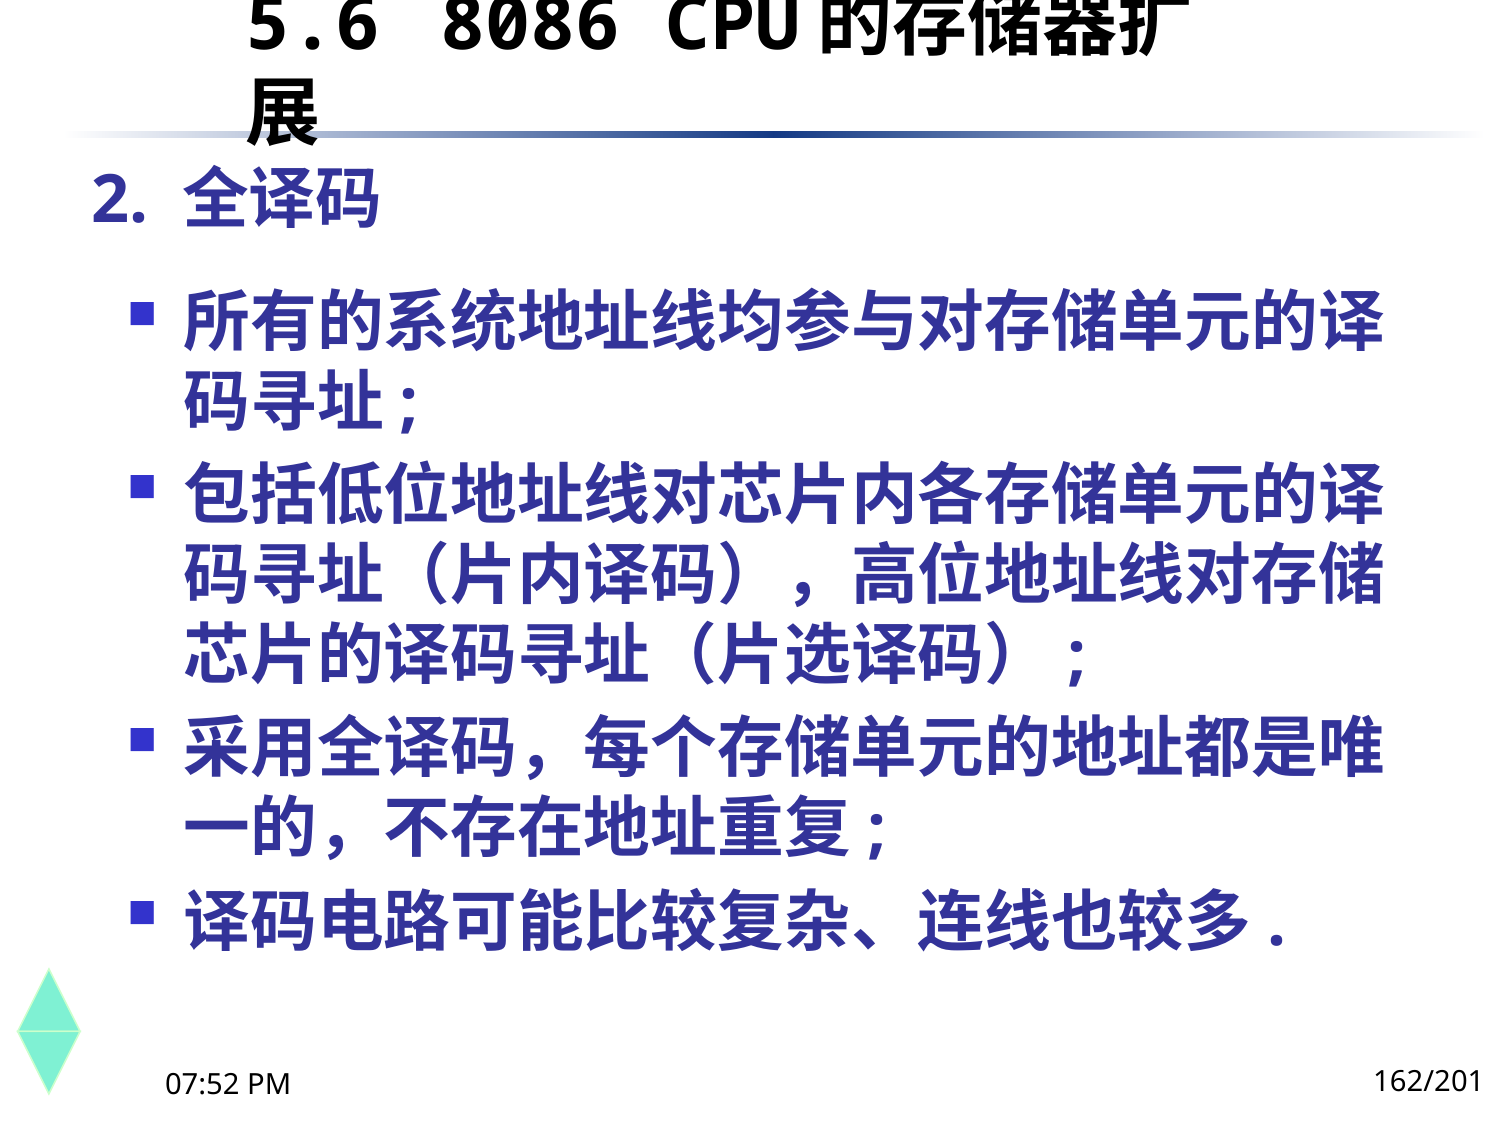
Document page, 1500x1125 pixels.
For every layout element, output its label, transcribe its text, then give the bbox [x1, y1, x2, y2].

text_box 5.6 8086 CPU的存储器扩展 [230, 0, 1282, 155]
slide_number 下午8时26分 [149, 1037, 463, 1113]
title 2. 全译码 [76, 94, 526, 298]
list 所有的系统地址线均参与对存储单元的译码寻址; 包括低位地址线对芯片内各存储单元的译码寻址（片内译码），高位地址线对存储芯片的译码寻址（片选译码）; 采用全译码，每个存储单元的地址都是唯一的，不存在地址重复; 译码电路可能比较复杂、连线也较多. [112, 270, 1424, 966]
slide_number 162/201 [1186, 1034, 1500, 1111]
